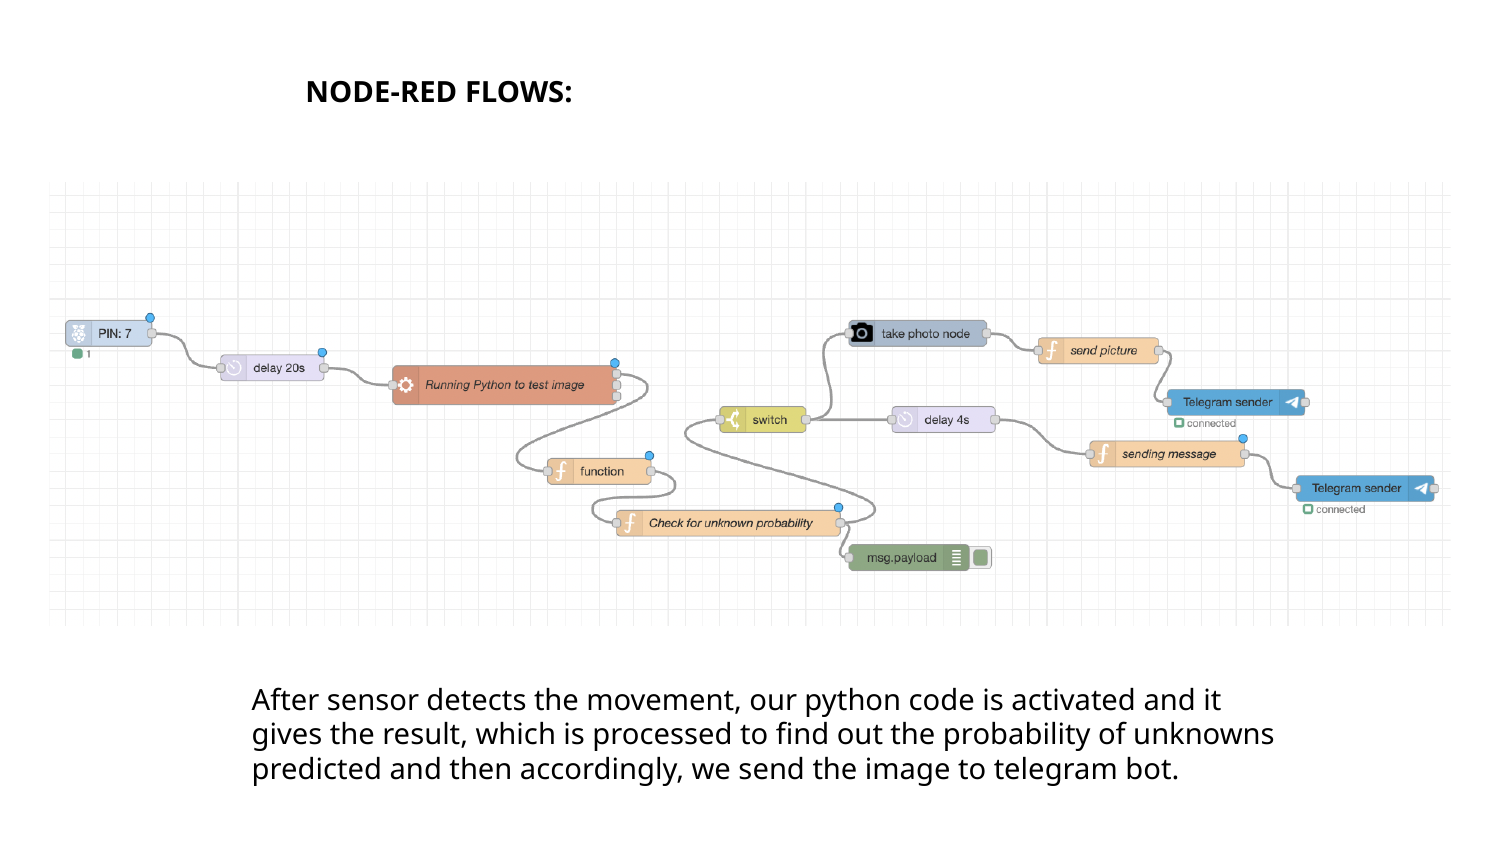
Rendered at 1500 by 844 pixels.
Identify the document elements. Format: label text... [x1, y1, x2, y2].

text_box After sensor detects the movement, our python code is activated and it gives the result, which is processed to find out the probability of unknowns predicted and then accordingly, we send the image to telegram bot. [236, 665, 1294, 801]
text_box NODE-RED FLOWS: [290, 58, 1175, 124]
picture [48, 182, 1451, 626]
